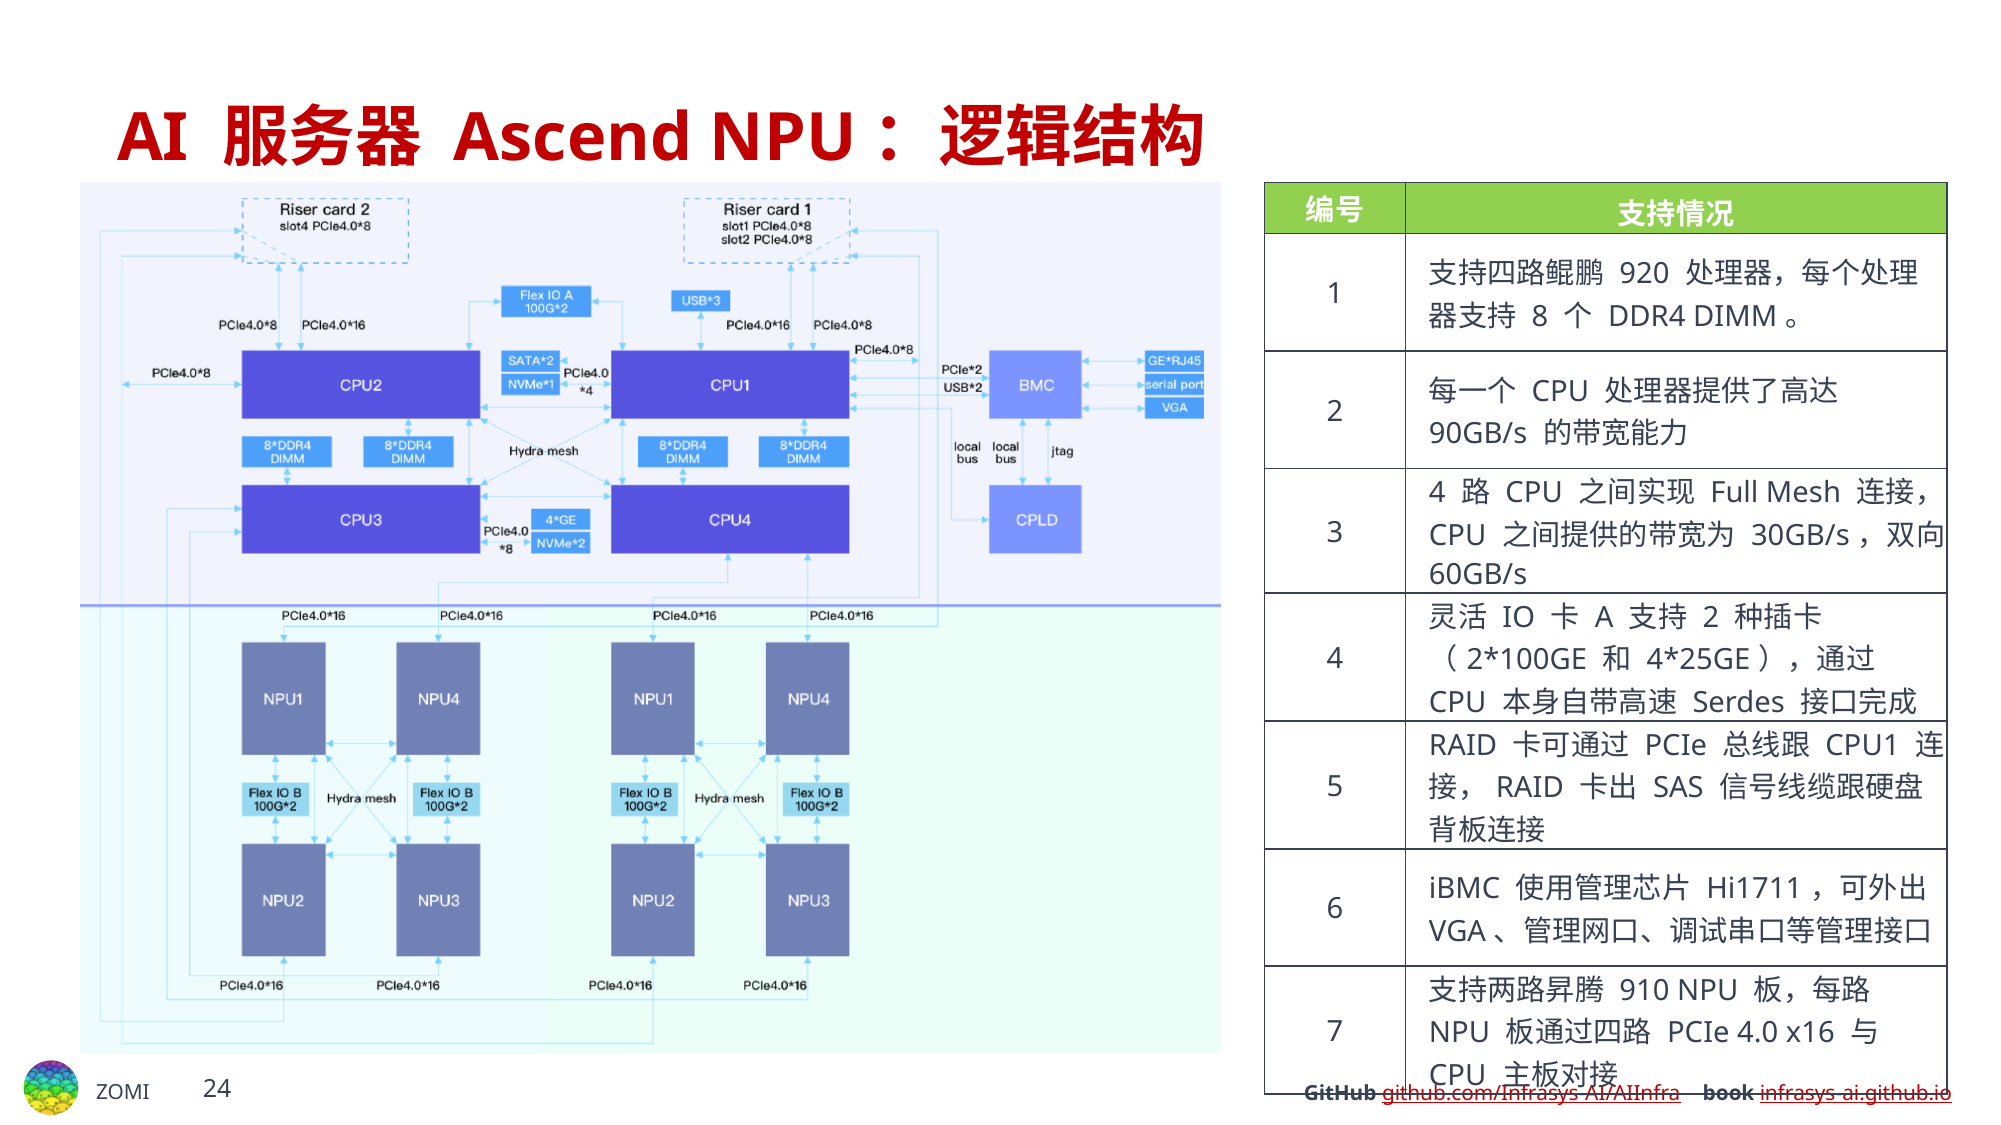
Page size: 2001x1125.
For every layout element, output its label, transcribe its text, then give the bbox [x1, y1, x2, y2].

table_cell 1 [1265, 234, 1405, 350]
table_header 支持情况 [1406, 183, 1946, 233]
table_cell 2 [1265, 352, 1405, 468]
table_cell 3 [1265, 469, 1405, 592]
title AI 服务器 Ascend NPU：逻辑结构 [102, 85, 1901, 183]
table_cell iBMC 使用管理芯片 Hi1711，可外出 VGA、管理网口、调试串口等管理接口 [1406, 850, 1946, 965]
table_cell 支持四路鲲鹏 920 处理器，每个处理器支持 8 个 DDR4 DIMM。 [1406, 234, 1946, 350]
table_cell RAID 卡可通过 PCIe 总线跟 CPU1 连接，RAID 卡出 SAS 信号线缆跟硬盘背板连接 [1406, 722, 1946, 848]
picture [79, 182, 1222, 1054]
table_cell 每一个 CPU 处理器提供了高达 90GB/s 的带宽能力 [1406, 352, 1946, 468]
picture [23, 1060, 79, 1115]
table_cell 灵活 IO 卡 A 支持 2 种插卡（2*100GE 和 4*25GE），通过 CPU 本身自带高速 Serdes 接口完成 [1406, 594, 1946, 720]
table_cell 4 路 CPU 之间实现 Full Mesh 连接，CPU 之间提供的带宽为 30GB/s，双向 60GB/s [1406, 469, 1946, 592]
table_cell 4 [1265, 594, 1405, 720]
table_cell 6 [1265, 850, 1405, 965]
table_cell 7 [1265, 967, 1405, 1093]
table_cell 5 [1265, 722, 1405, 848]
table_header 编号 [1265, 183, 1405, 233]
table_cell 支持两路昇腾 910 NPU 板，每路 NPU 板通过四路 PCIe 4.0 x16 与 CPU 主板对接 [1406, 967, 1946, 1093]
